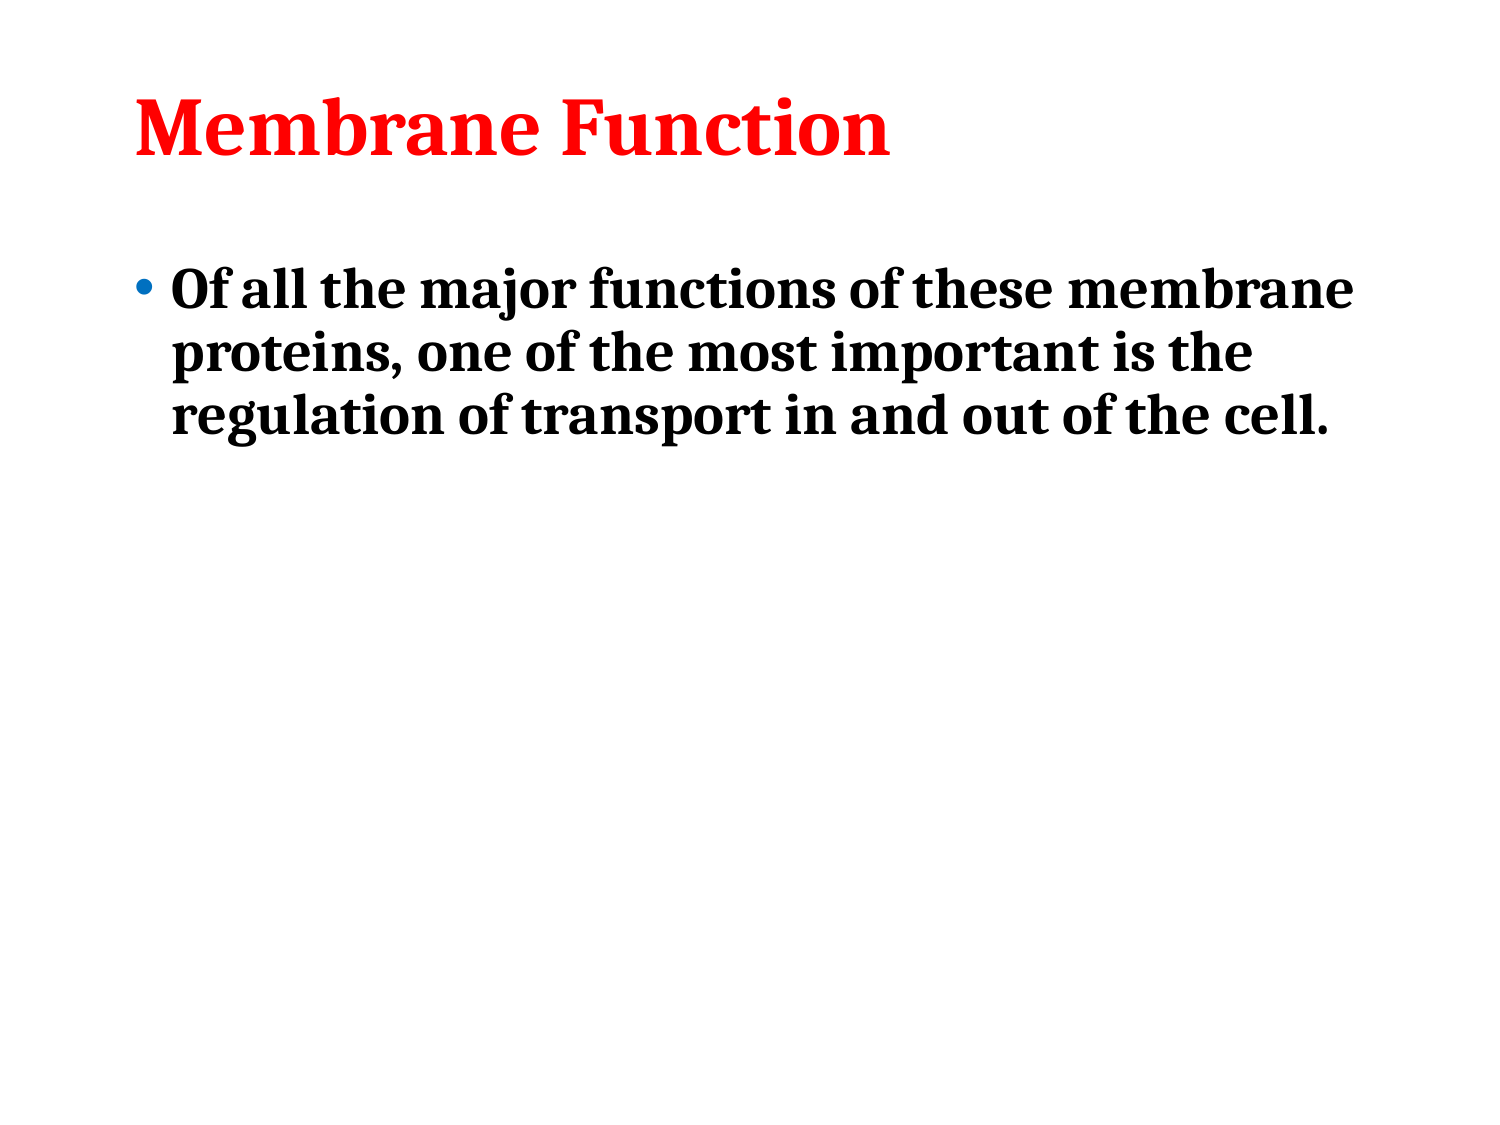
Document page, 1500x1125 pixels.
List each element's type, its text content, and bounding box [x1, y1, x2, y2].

title Membrane Function [119, 75, 1468, 233]
list Of all the major functions of these membrane proteins, one of the most important is the regulation of transport in and out of the cell. [119, 250, 1468, 1063]
